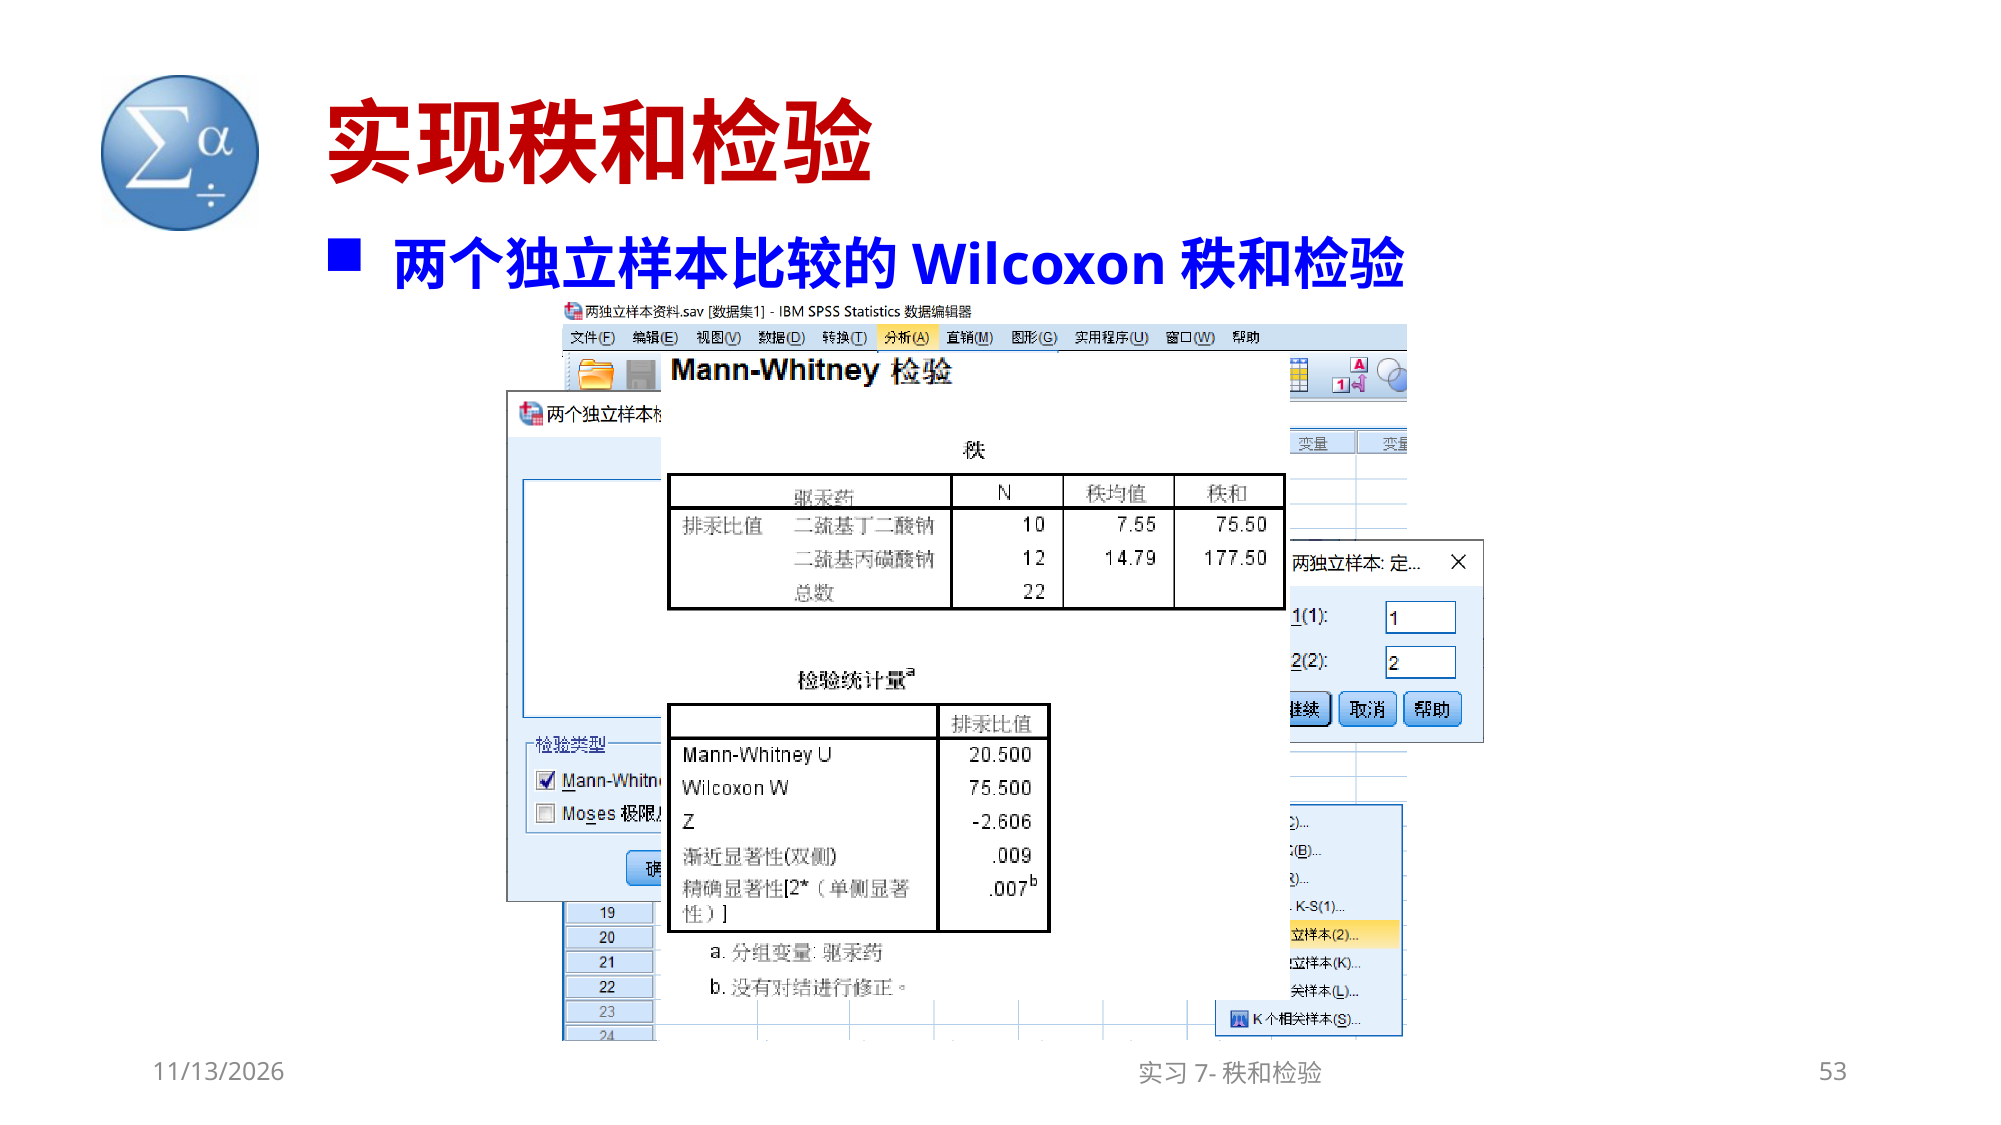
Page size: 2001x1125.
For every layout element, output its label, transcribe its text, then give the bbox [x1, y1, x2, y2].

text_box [1290, 390, 1484, 902]
picture [562, 298, 1407, 1041]
text_box 两个独立样本比较的Wilcoxon秩和检验 [308, 187, 1850, 309]
picture [101, 75, 259, 231]
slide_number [137, 1042, 588, 1103]
slide_number 53 [1412, 1042, 1863, 1103]
text_box 实现秩和检验 [309, 90, 1922, 208]
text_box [506, 390, 661, 902]
footer 实习7-秩和检验 [662, 1042, 1338, 1103]
